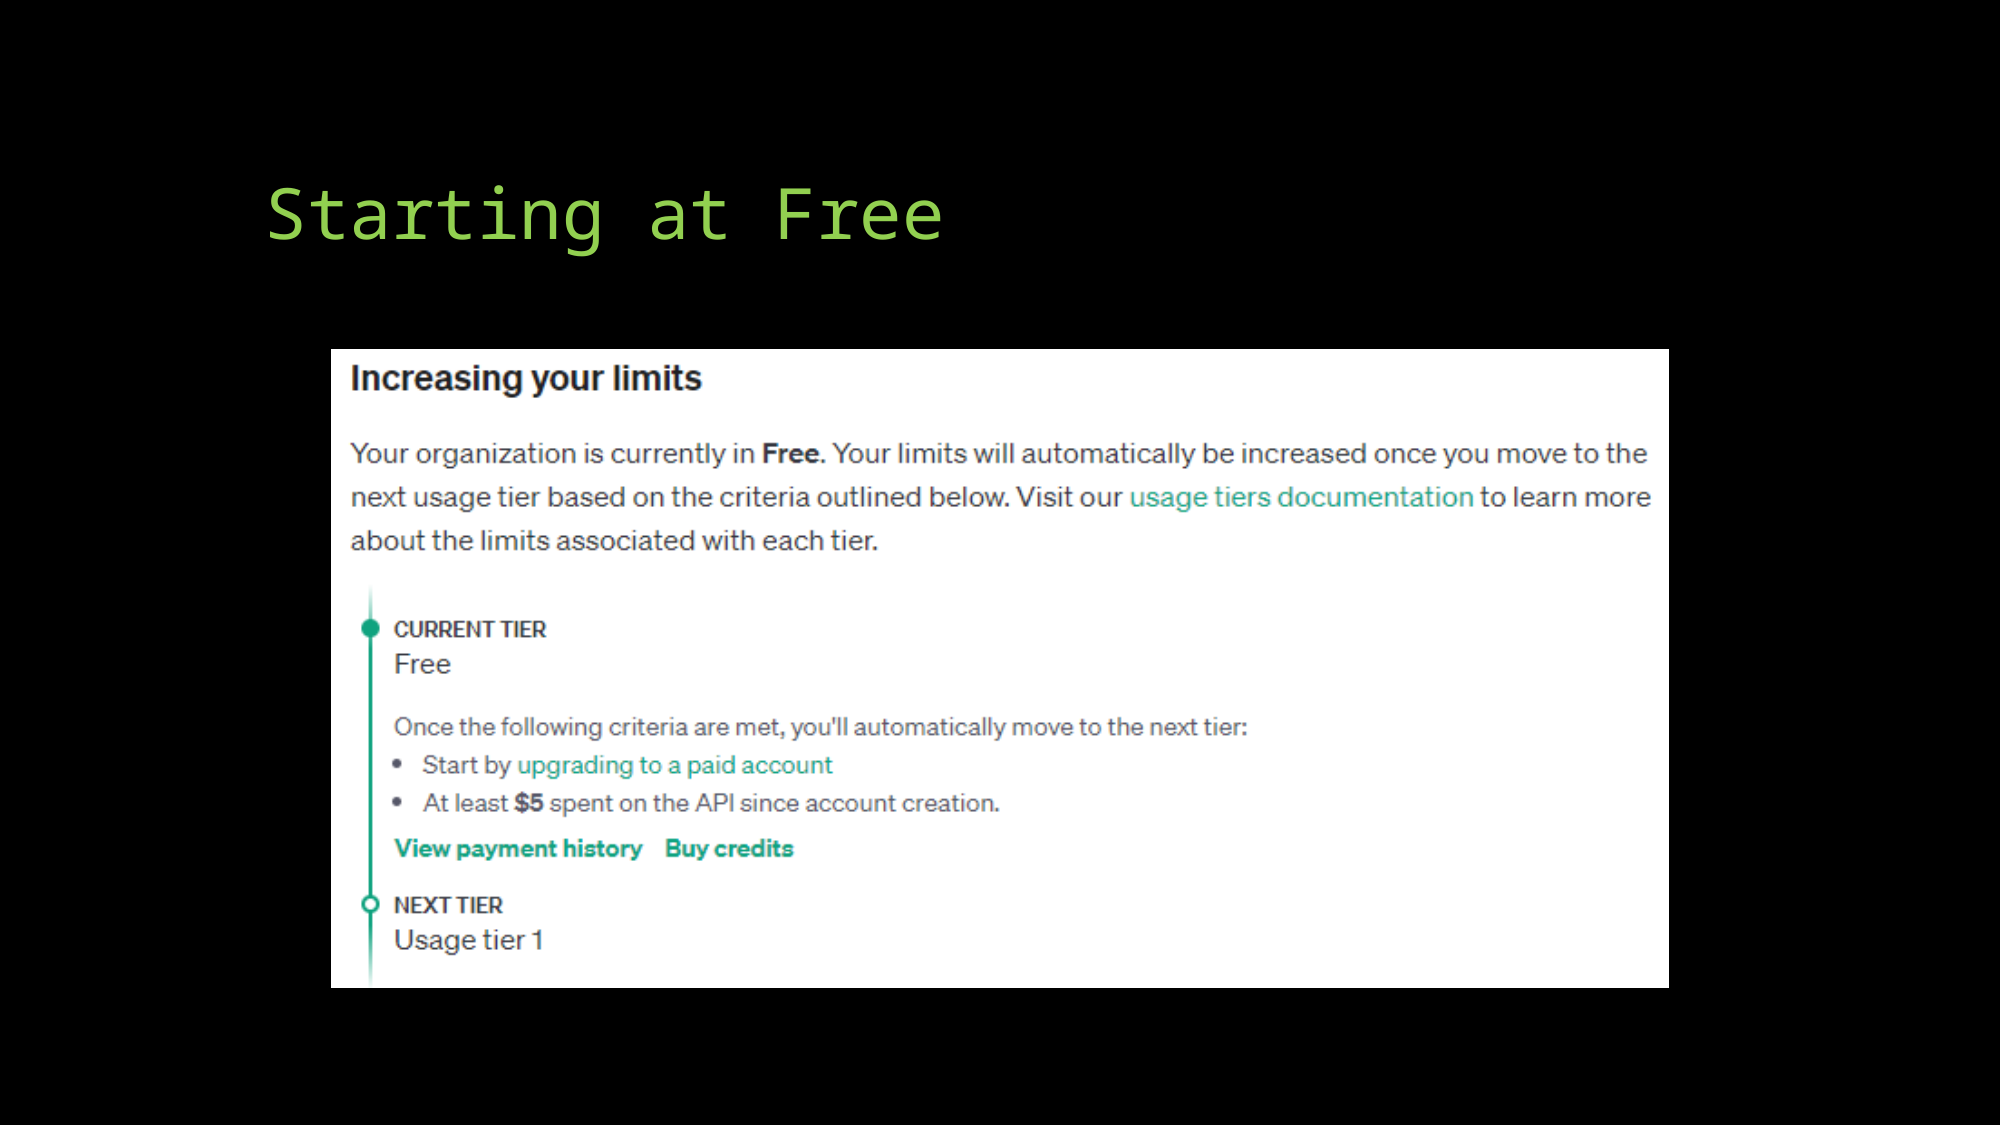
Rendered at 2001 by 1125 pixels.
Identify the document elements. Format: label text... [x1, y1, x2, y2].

title Starting at Free [249, 75, 1750, 263]
picture [331, 349, 1669, 988]
